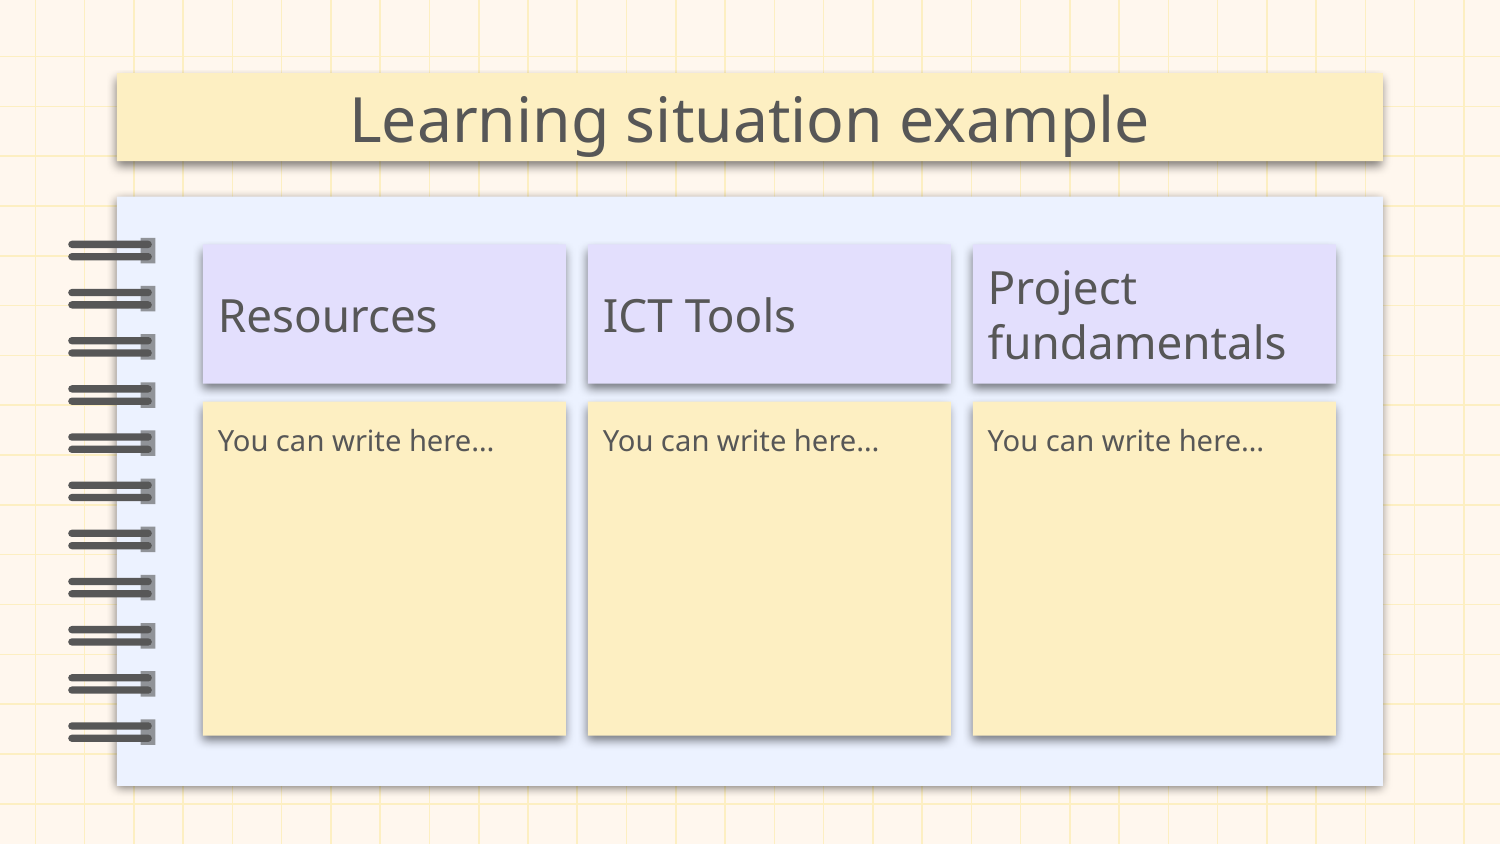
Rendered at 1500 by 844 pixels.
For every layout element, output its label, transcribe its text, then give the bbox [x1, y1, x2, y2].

subtitle You can write here… [202, 401, 566, 736]
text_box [67, 237, 156, 746]
subtitle Project fundamentals [972, 244, 1336, 384]
subtitle ICT Tools [587, 244, 951, 384]
subtitle You can write here… [587, 401, 951, 736]
subtitle You can write here… [972, 401, 1336, 736]
title Learning situation example [116, 73, 1383, 162]
subtitle Resources [202, 244, 566, 384]
